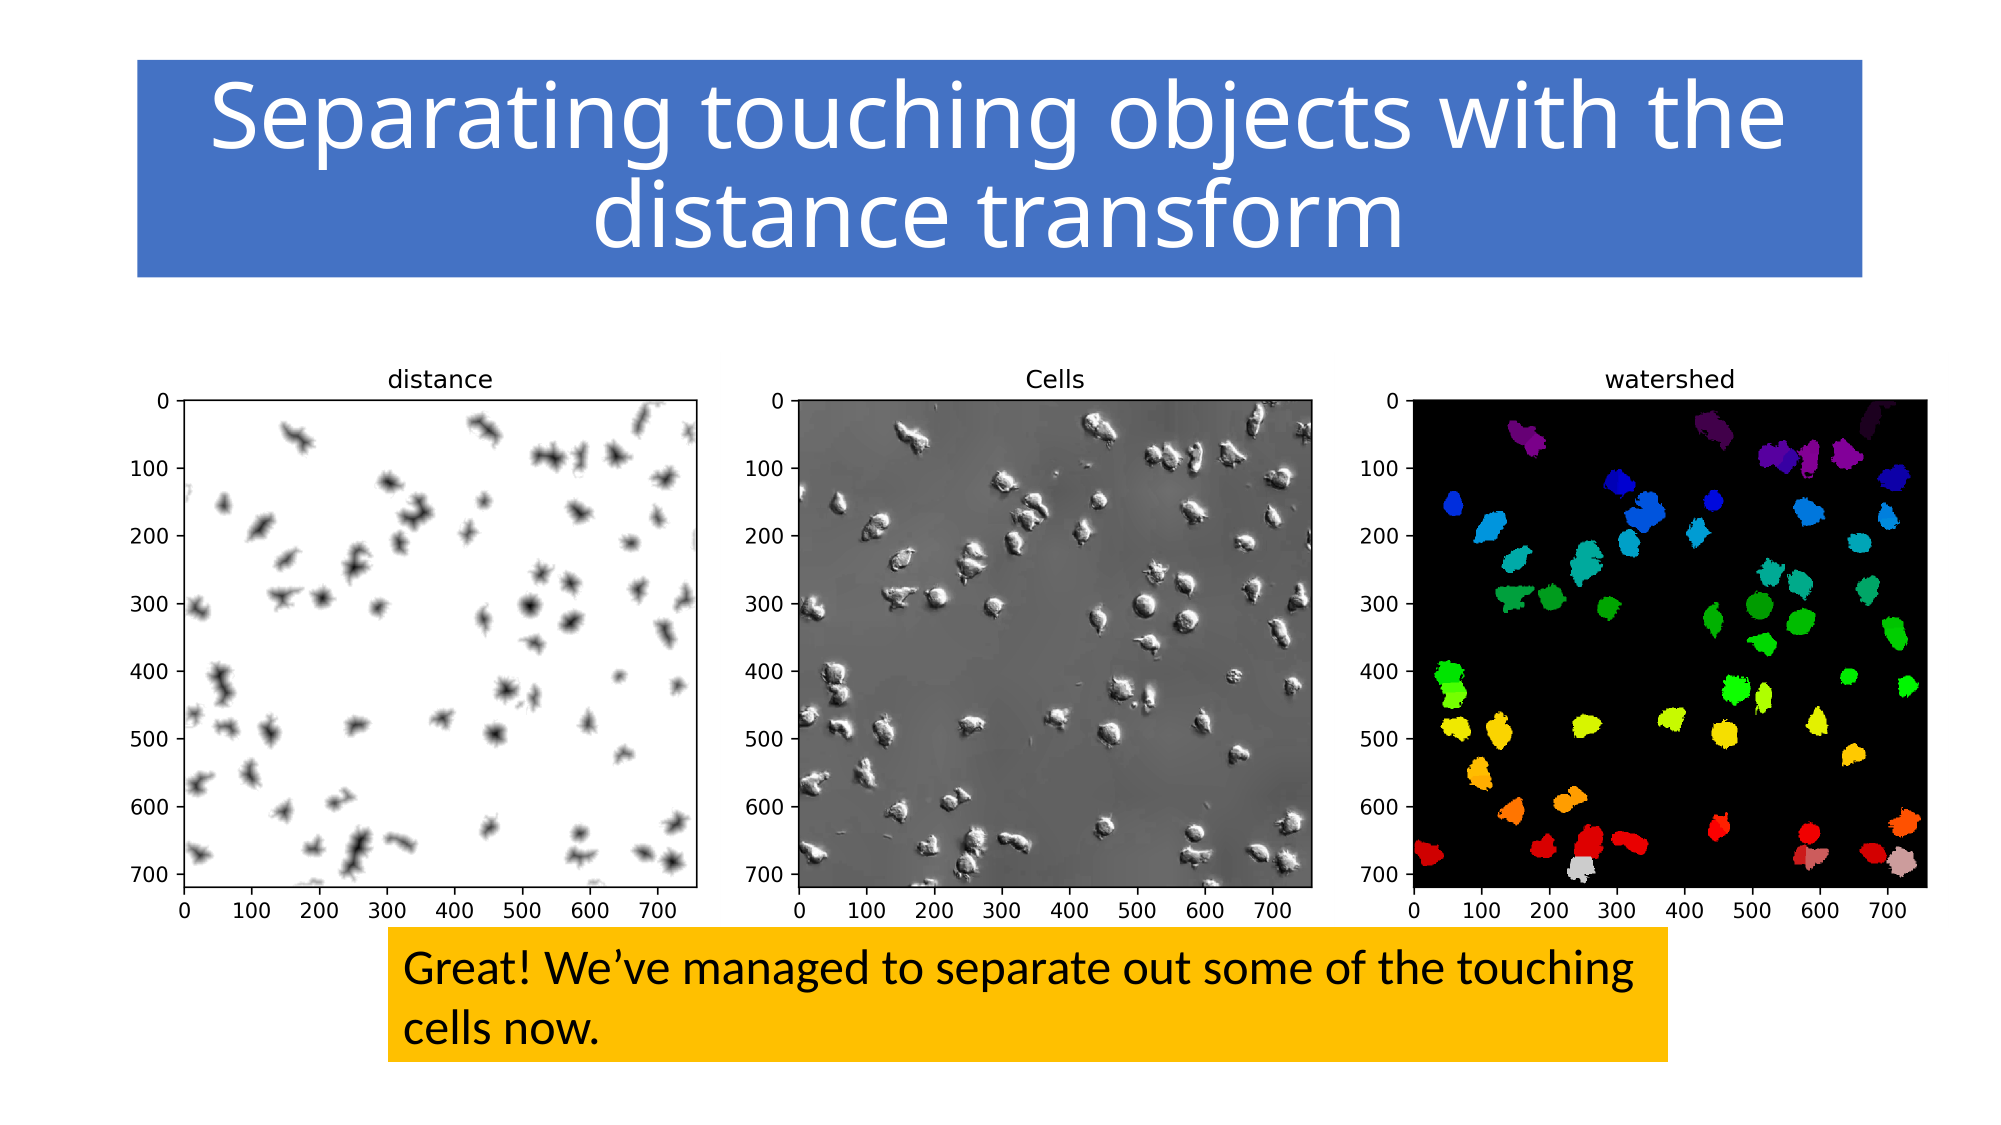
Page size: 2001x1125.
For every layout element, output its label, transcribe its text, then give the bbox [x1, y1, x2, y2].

title Separating touching objects with the distance transform [137, 59, 1863, 278]
picture [107, 352, 1949, 928]
text_box Great! We’ve managed to separate out some of the touching cells now. [388, 928, 1668, 1062]
